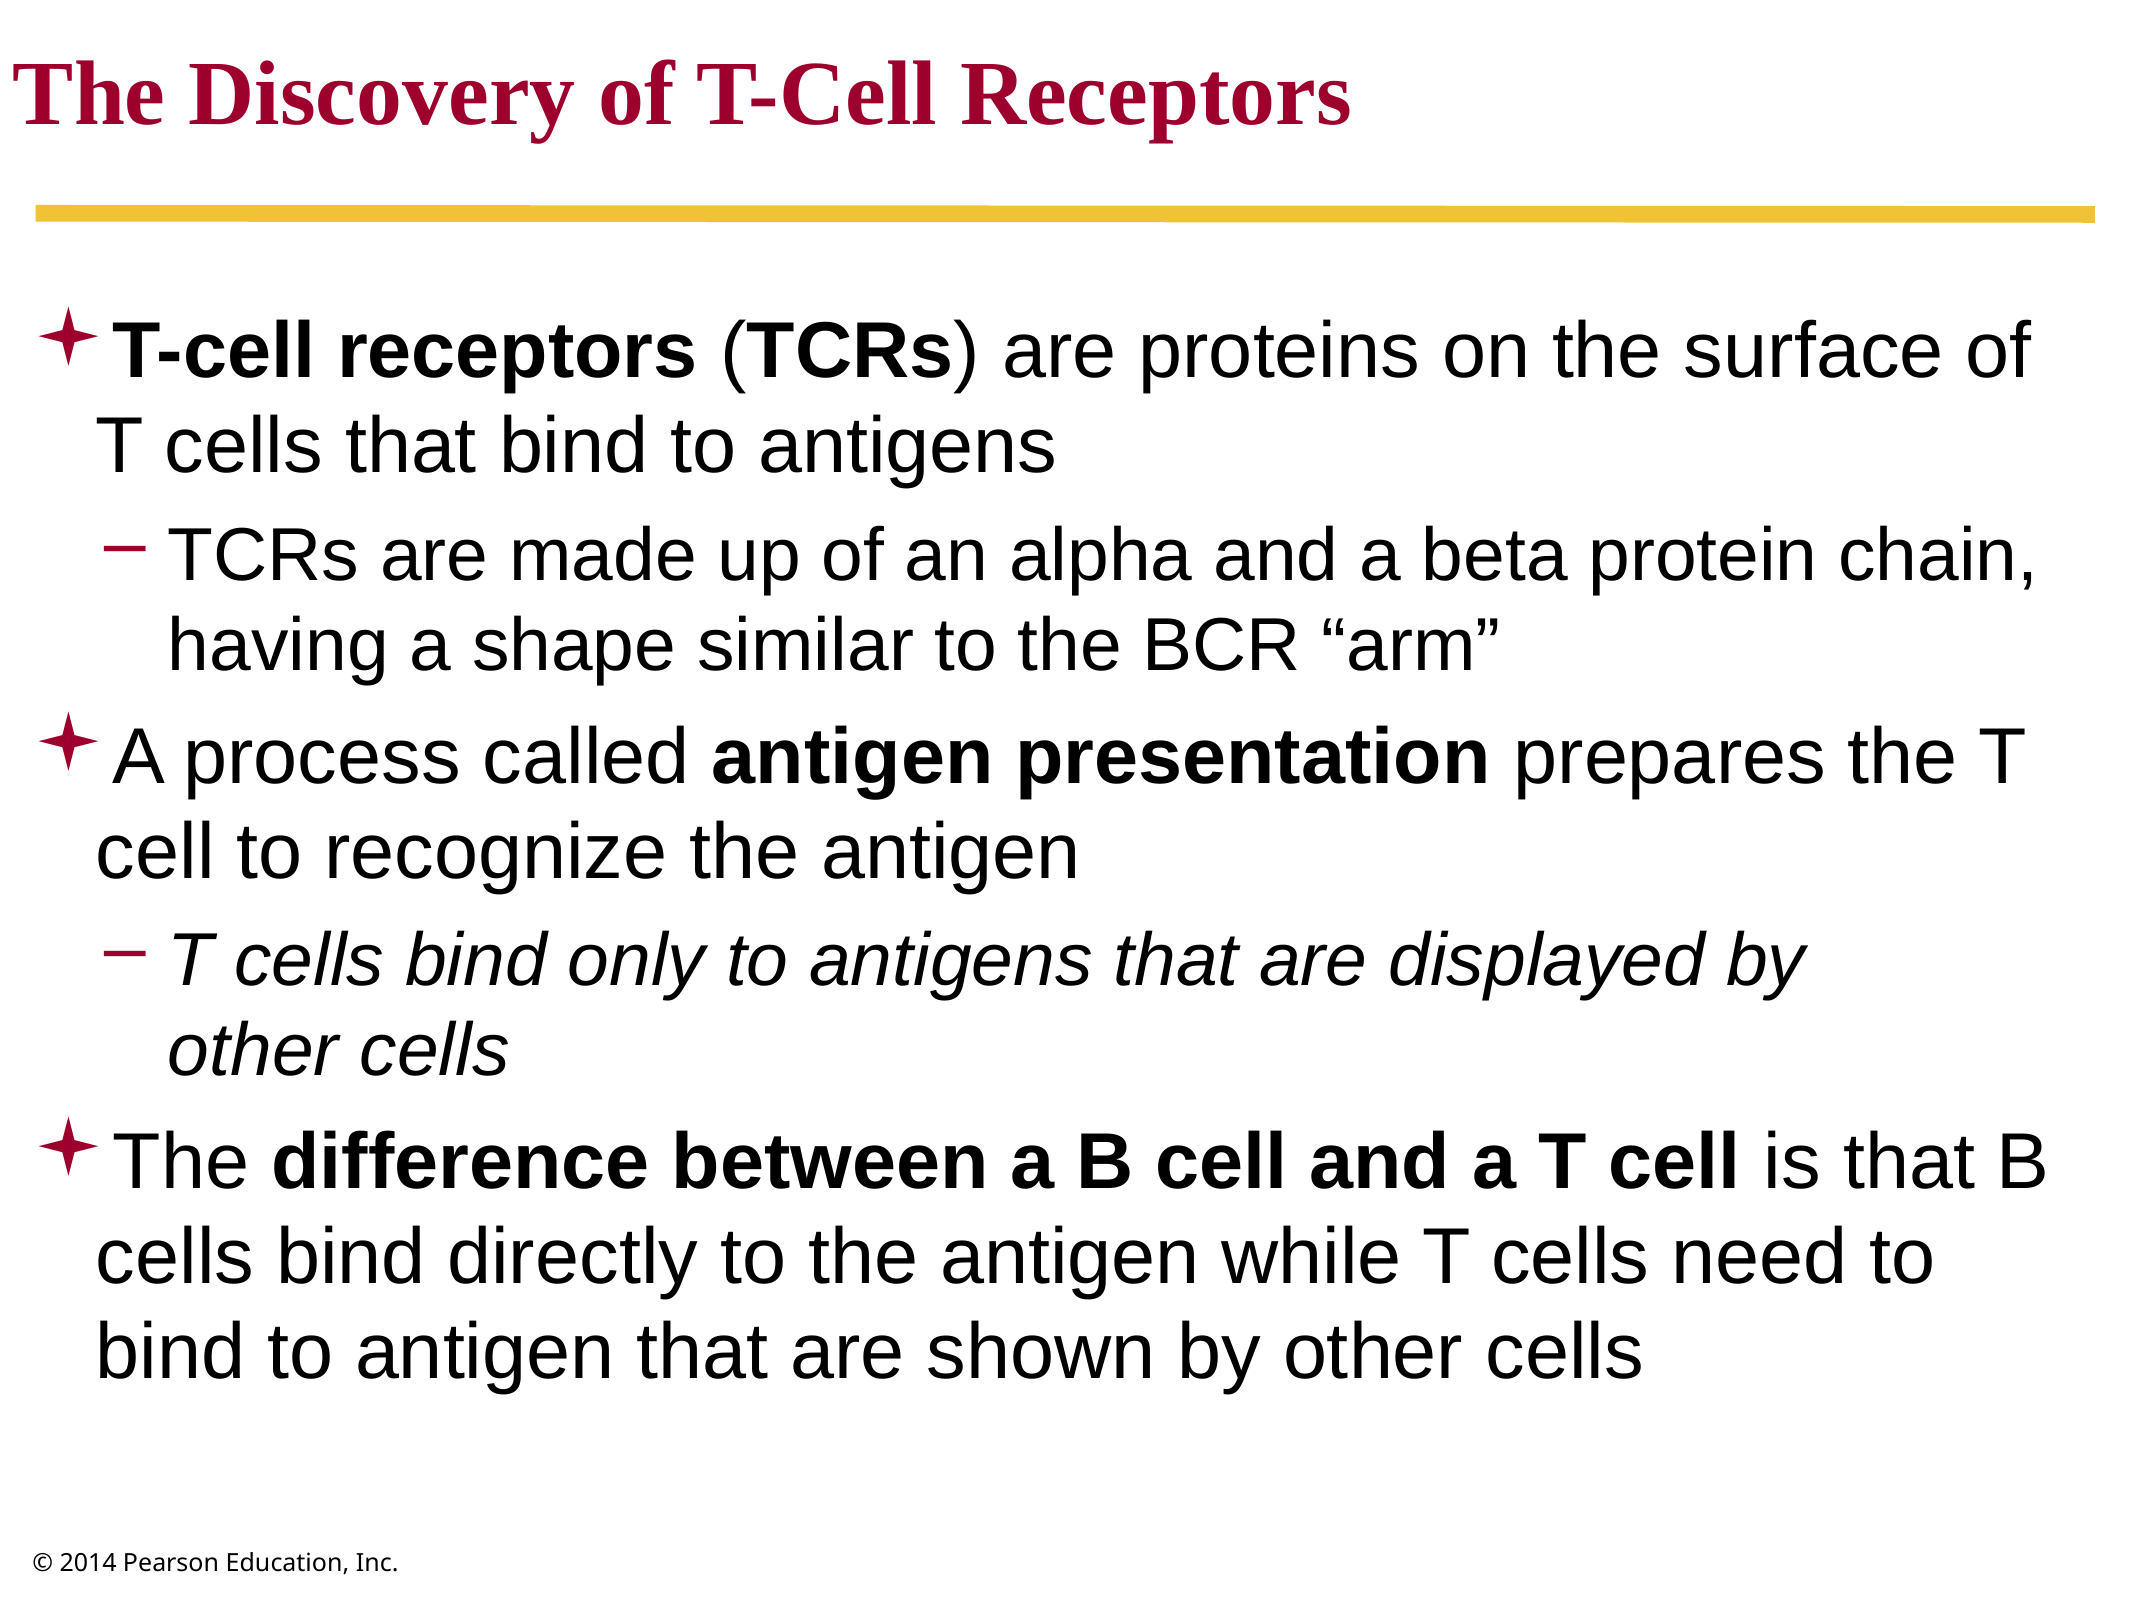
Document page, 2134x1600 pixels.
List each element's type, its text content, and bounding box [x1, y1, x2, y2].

title The Discovery of T-Cell Receptors [12, 44, 2061, 238]
list T-cell receptors (TCRs) are proteins on the surface of T cells that bind to antigens TCRs are made up of an alpha and a beta protein chain, having a shape similar to the BCR “arm” A process called antigen presentation prepares the T cell to recognize the antigen T cells bind only to antigens that are displayed by other cells The difference between a B cell and a T cell is that B cells bind directly to the antigen while T cells need to bind to antigen that are shown by other cells [33, 297, 2082, 1554]
